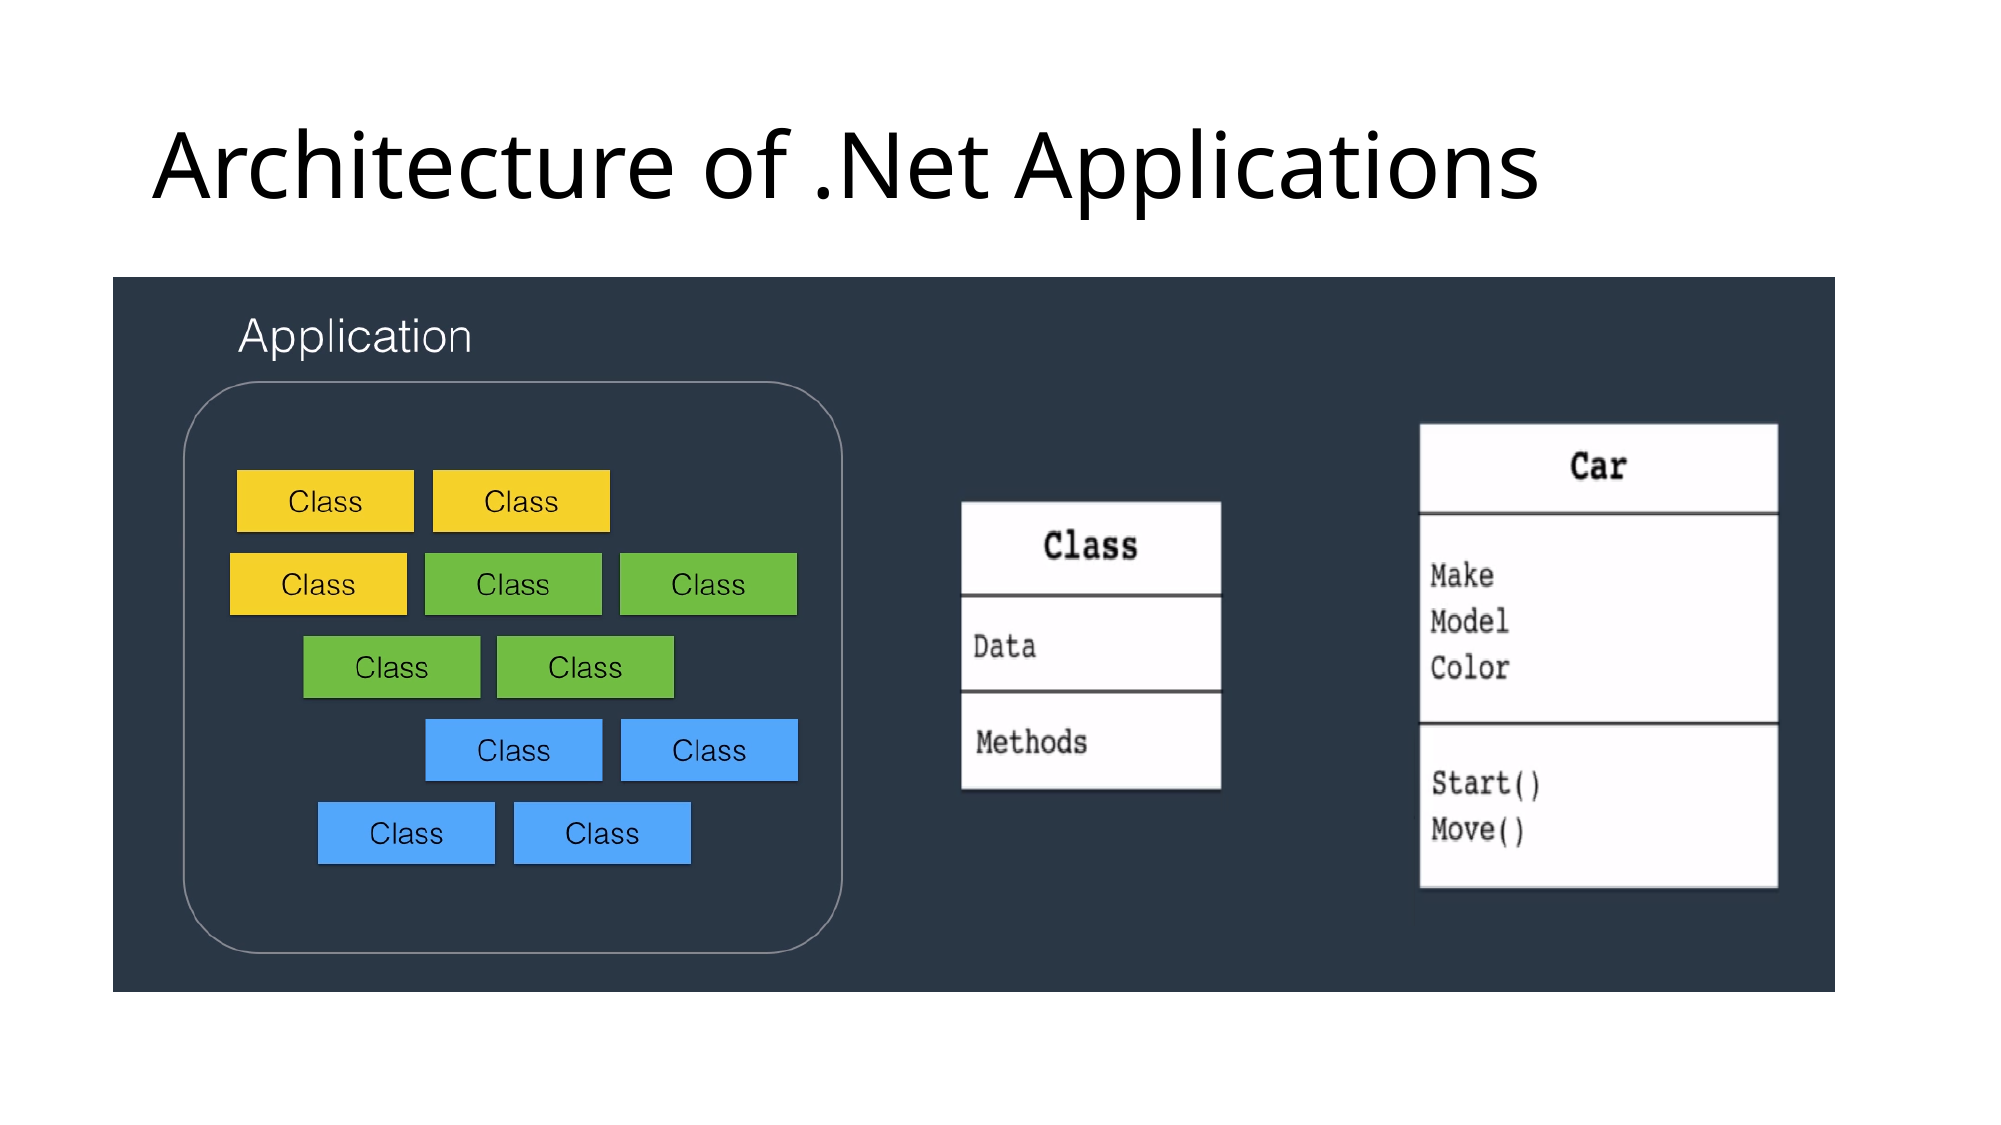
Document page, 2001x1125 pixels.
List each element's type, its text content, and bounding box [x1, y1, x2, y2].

title Architecture of .Net Applications [137, 59, 1863, 278]
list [113, 277, 914, 992]
picture [914, 277, 1835, 992]
